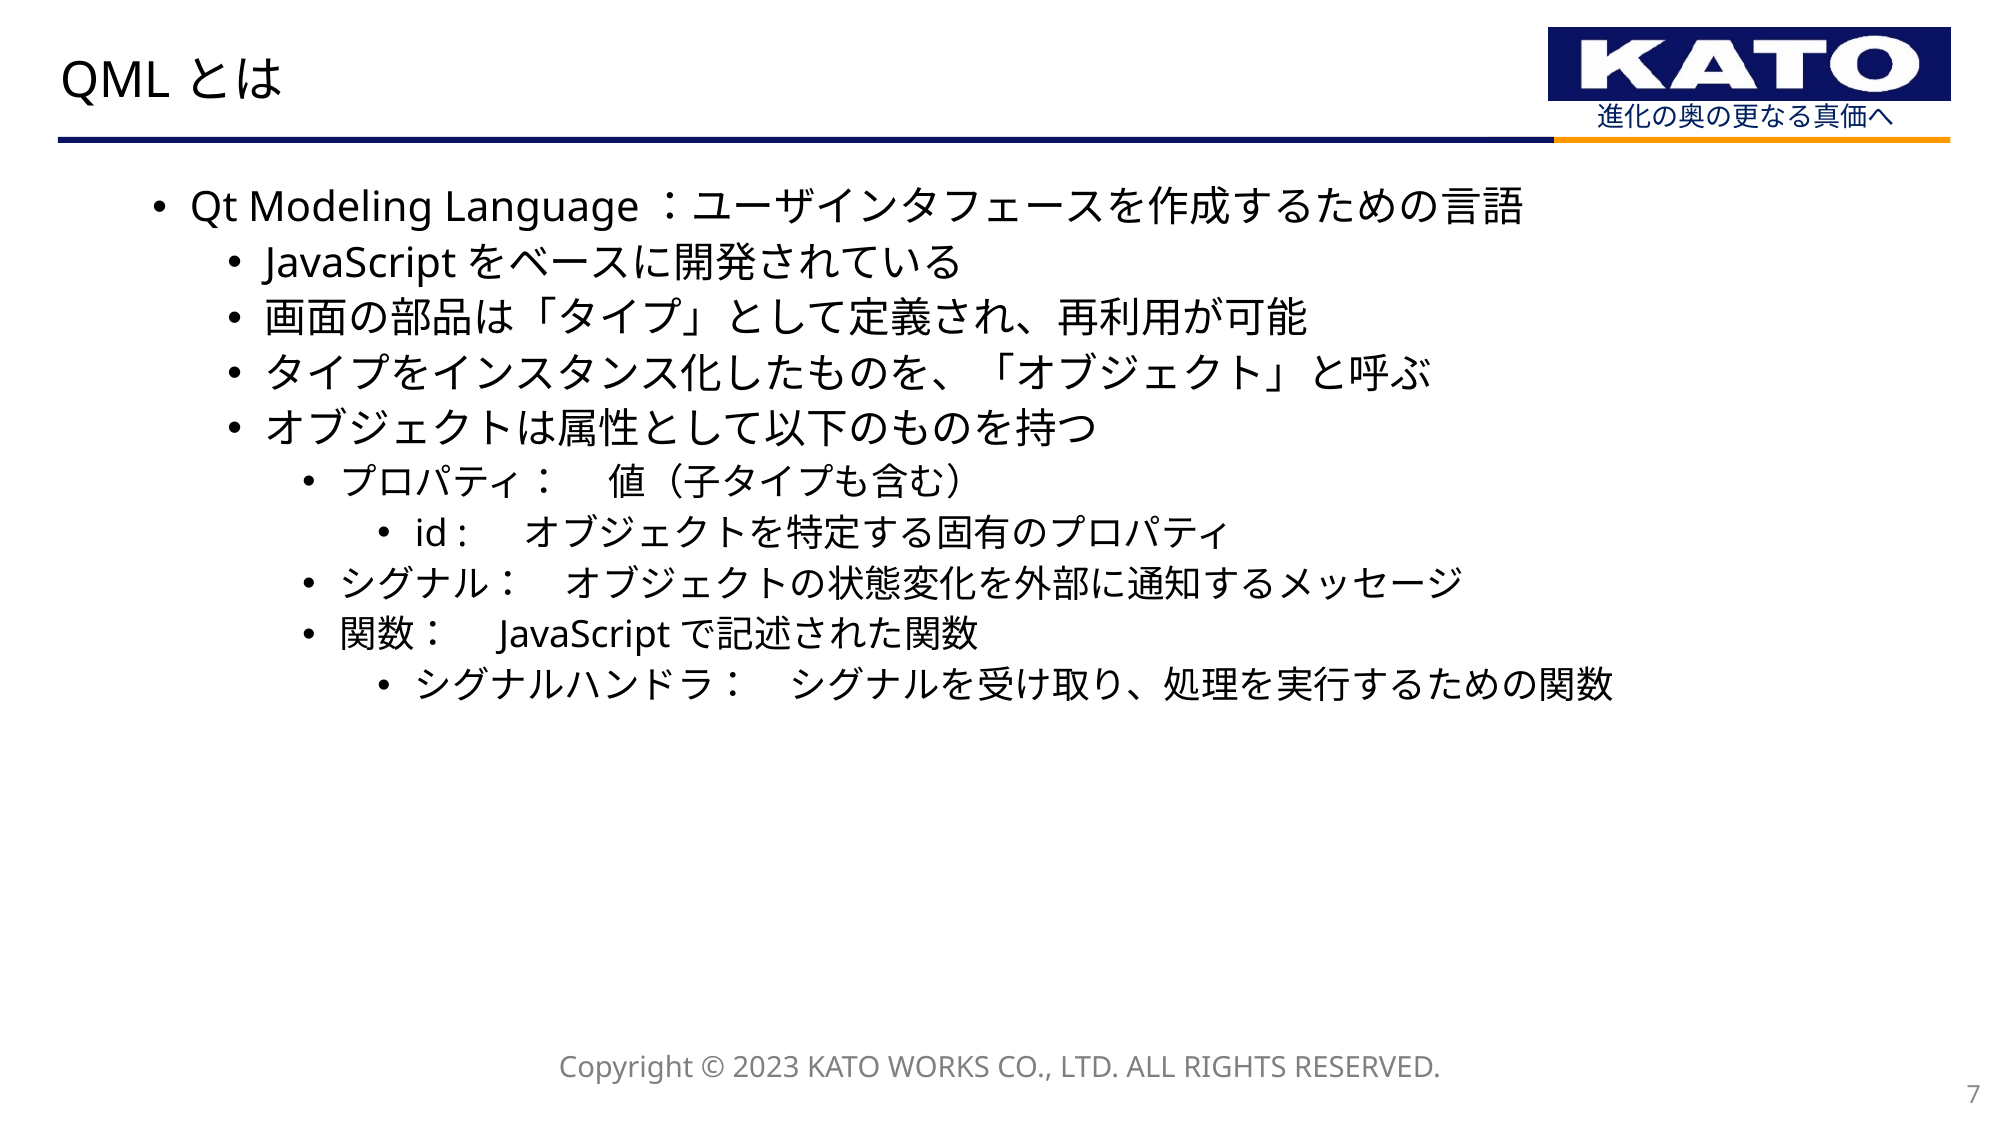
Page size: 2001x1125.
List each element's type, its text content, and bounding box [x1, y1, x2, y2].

slide_number 7 [1545, 1065, 1996, 1125]
title QMLとは [45, 20, 1525, 143]
picture [1548, 27, 1951, 101]
list Qt Modeling Language：ユーザインタフェースを作成するための言語 JavaScriptをベースに開発されている 画面の部品は「タイプ」として定義され、再利用が可能 タイプをインスタンス化したものを、「オブジェクト」と呼ぶ オブジェクトは属性として以下のものを持つ プロパティ： 値（子タイプも含む） id : オブジェクトを特定する固有のプロパティ シグナル： オブジェクトの状態変化を外部に通知するメッセージ 関数： JavaScriptで記述された関数 シグナルハンドラ： シグナルを受け取り、処理を実行するための関数 [137, 178, 1863, 1033]
